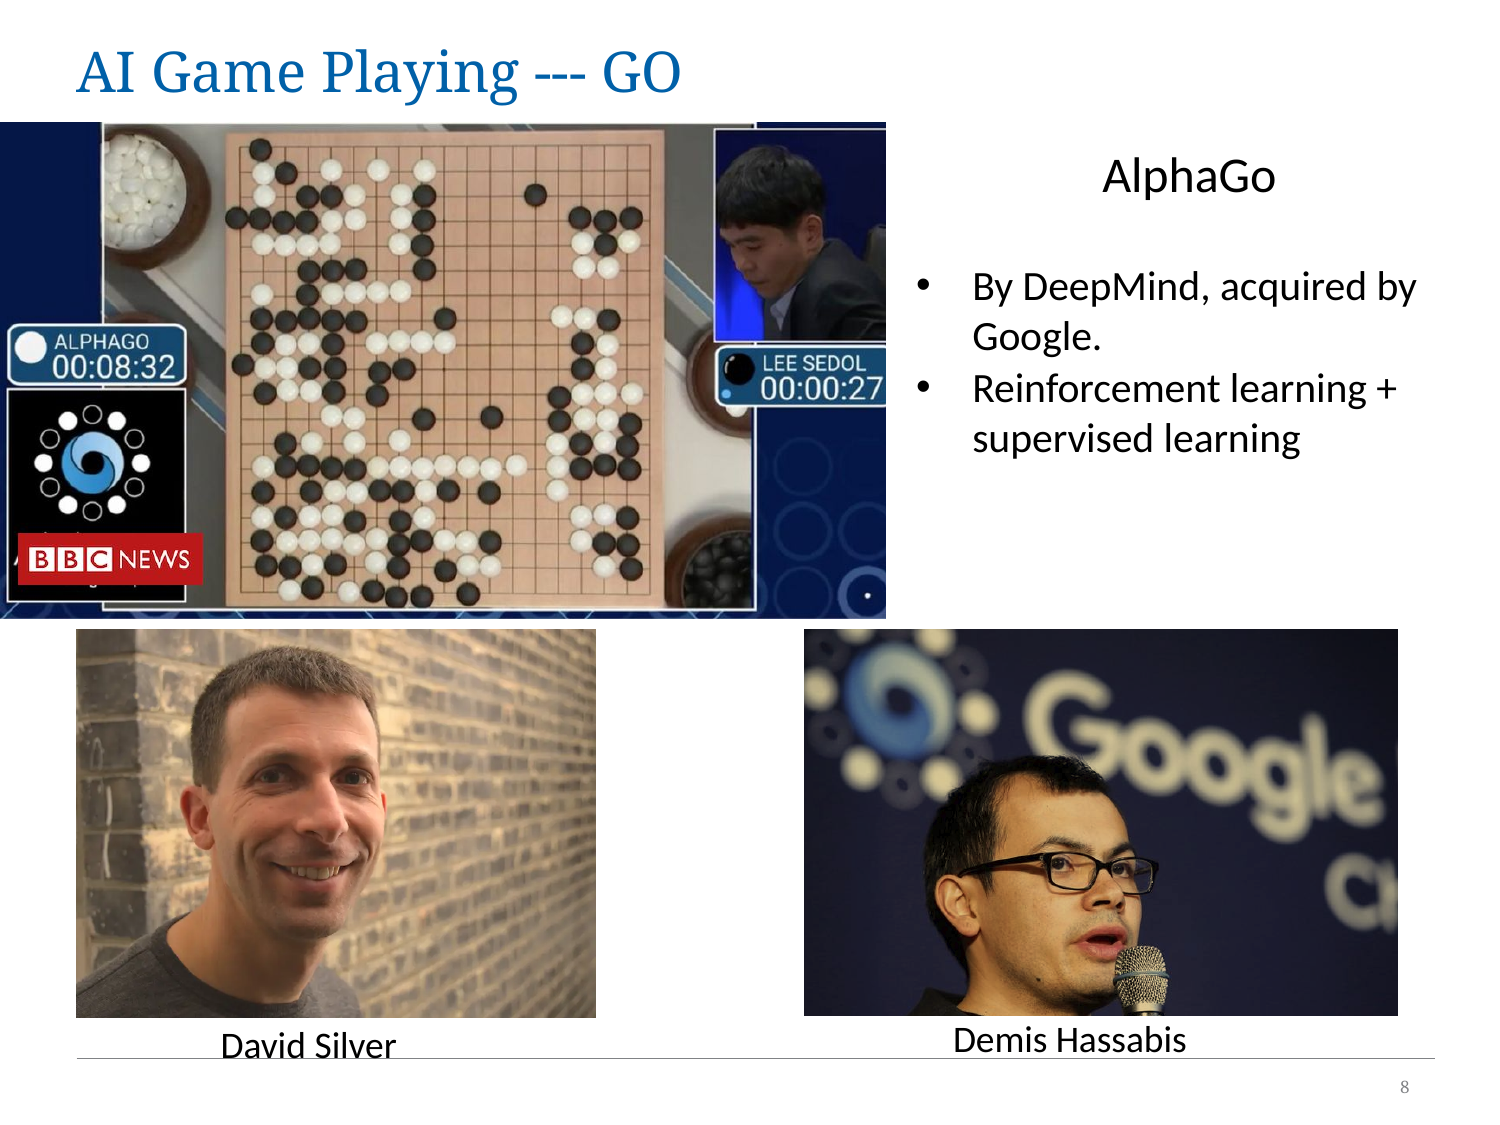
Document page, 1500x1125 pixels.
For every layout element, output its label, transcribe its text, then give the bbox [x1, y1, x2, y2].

text_box David Silver [205, 1027, 413, 1074]
text_box AlphaGo [959, 140, 1420, 203]
title AI Game Playing --- GO [61, 0, 1412, 140]
picture [804, 629, 1398, 1016]
slide_number 8 [1175, 1057, 1425, 1118]
picture [76, 629, 596, 1018]
text_box Demis Hassabis [938, 1025, 1202, 1068]
text_box By DeepMind, acquired by Google. Reinforcement learning + supervised learning [916, 256, 1435, 461]
picture [0, 122, 886, 620]
